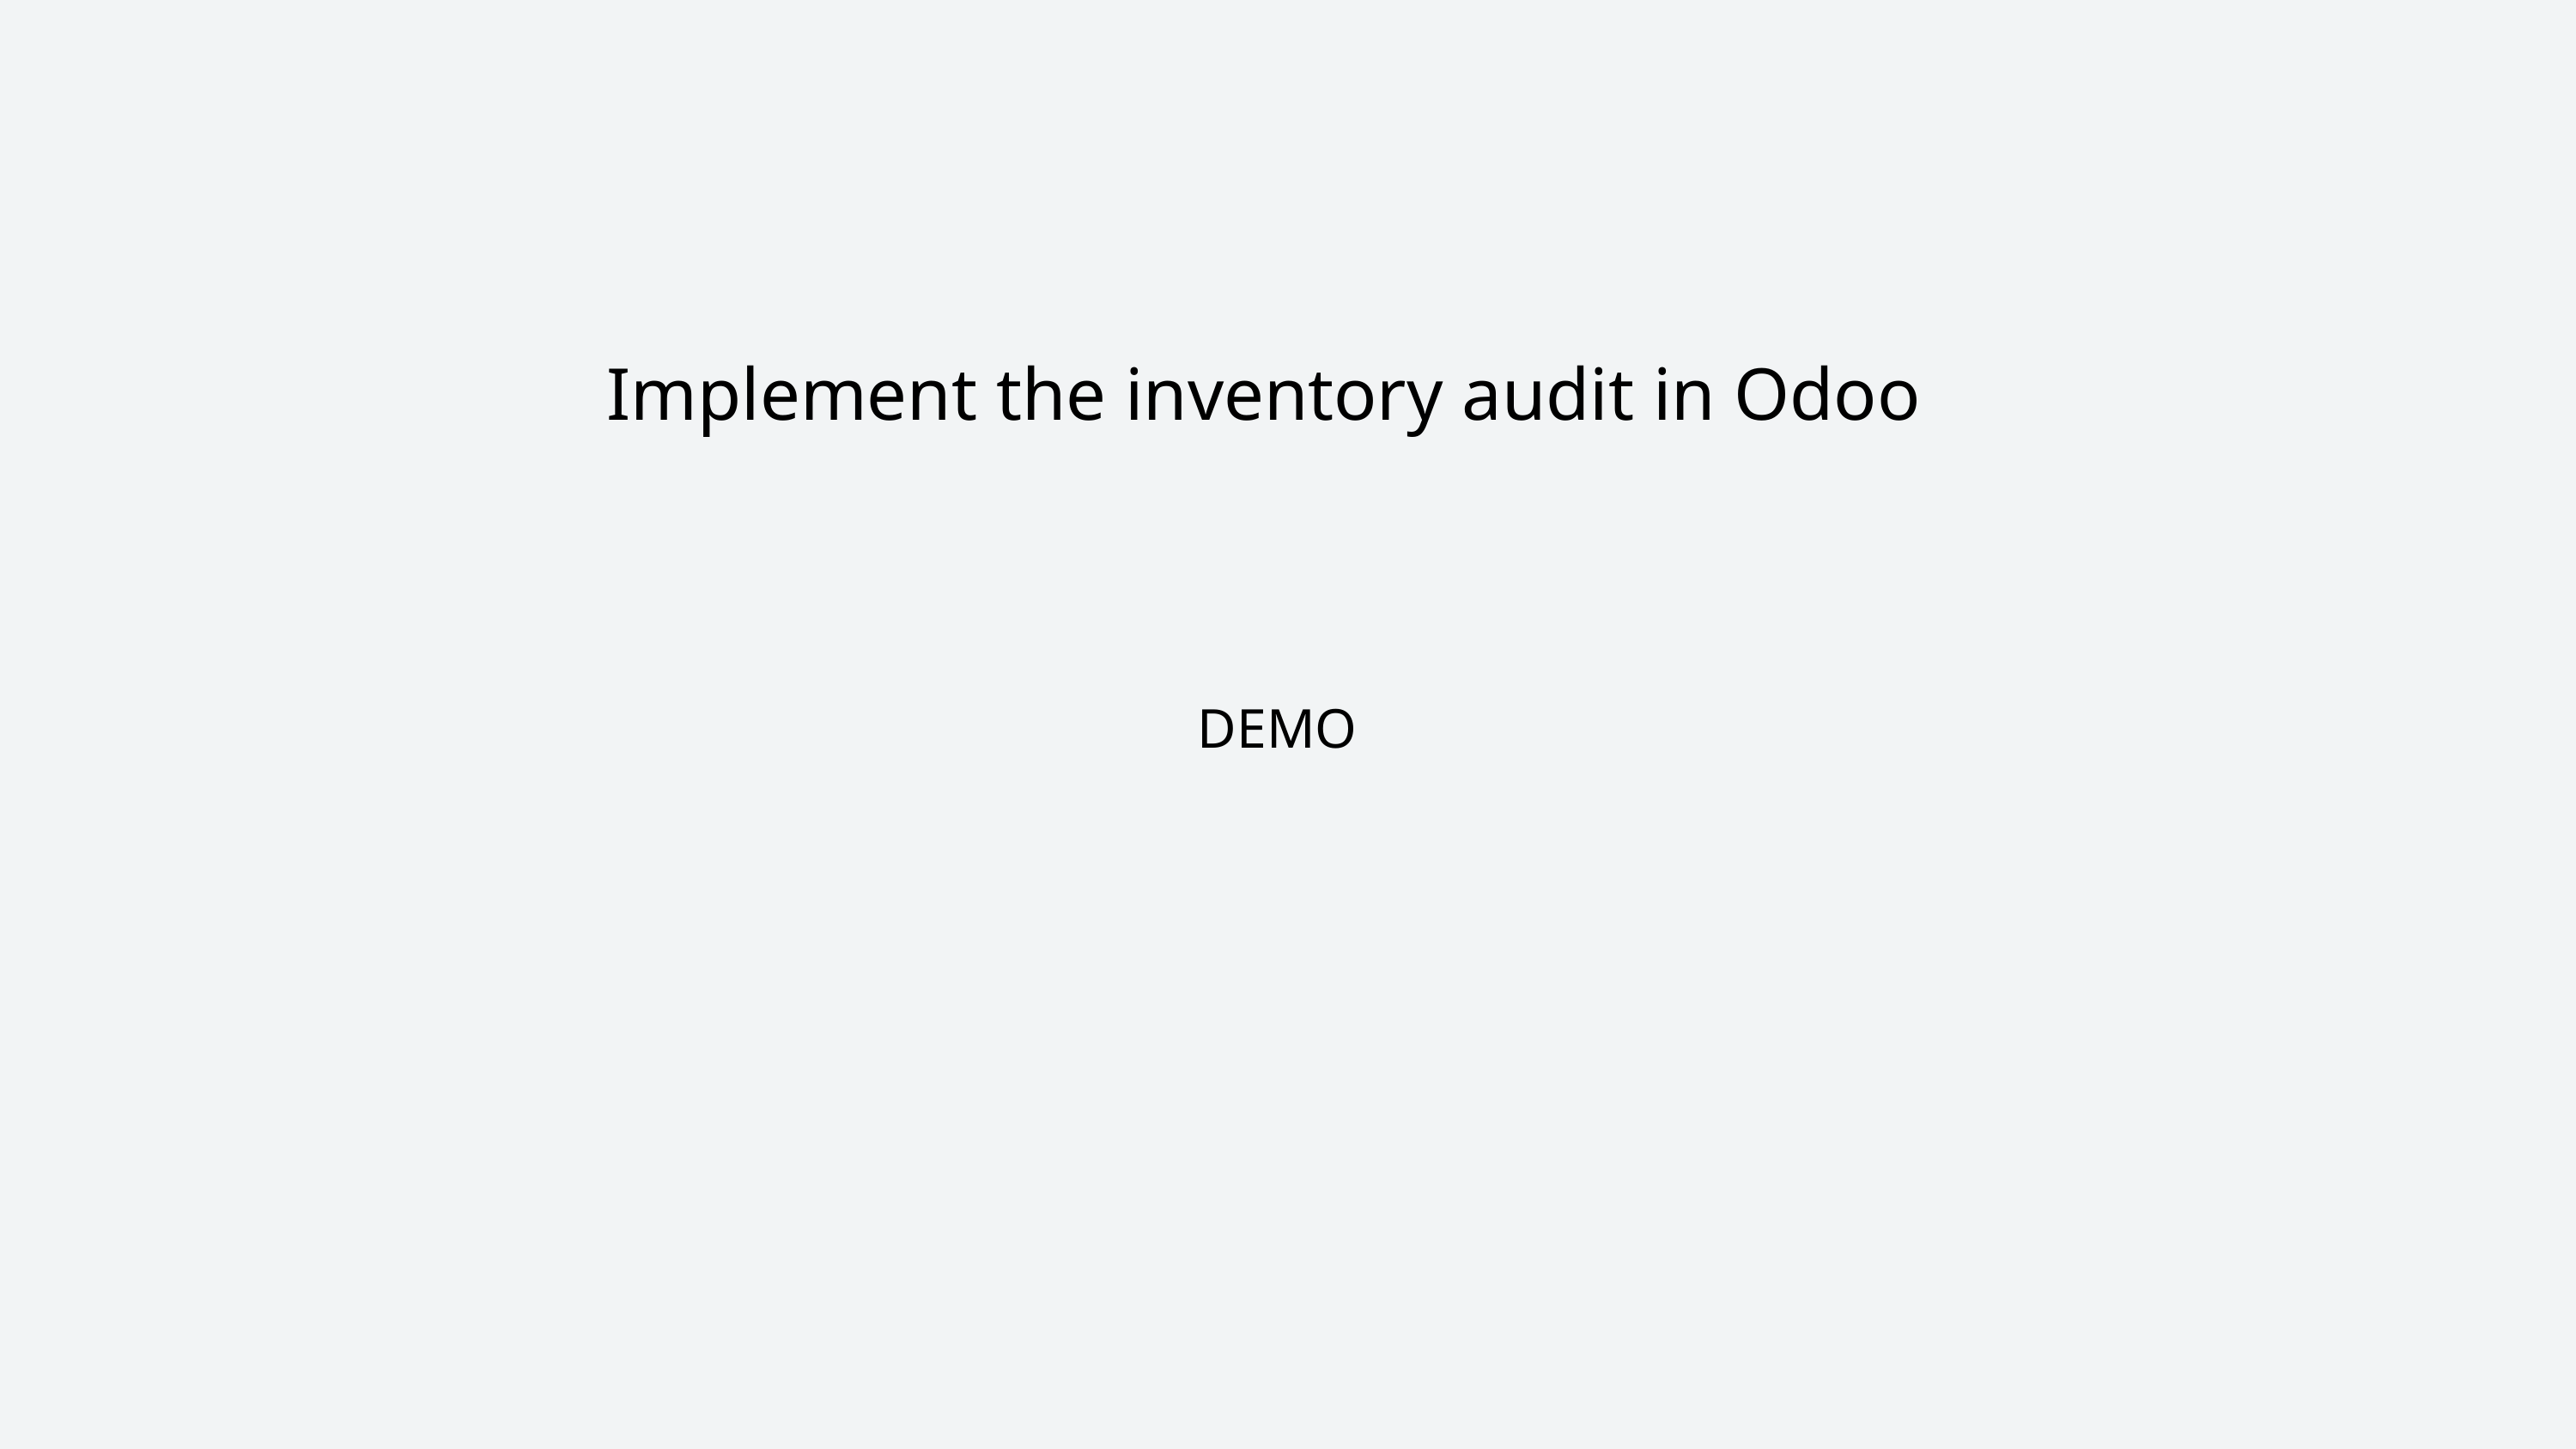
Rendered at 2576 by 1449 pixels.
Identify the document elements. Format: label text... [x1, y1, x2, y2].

text_box DEMO [1181, 688, 1374, 759]
text_box Implement the inventory audit in Odoo [587, 341, 1941, 434]
